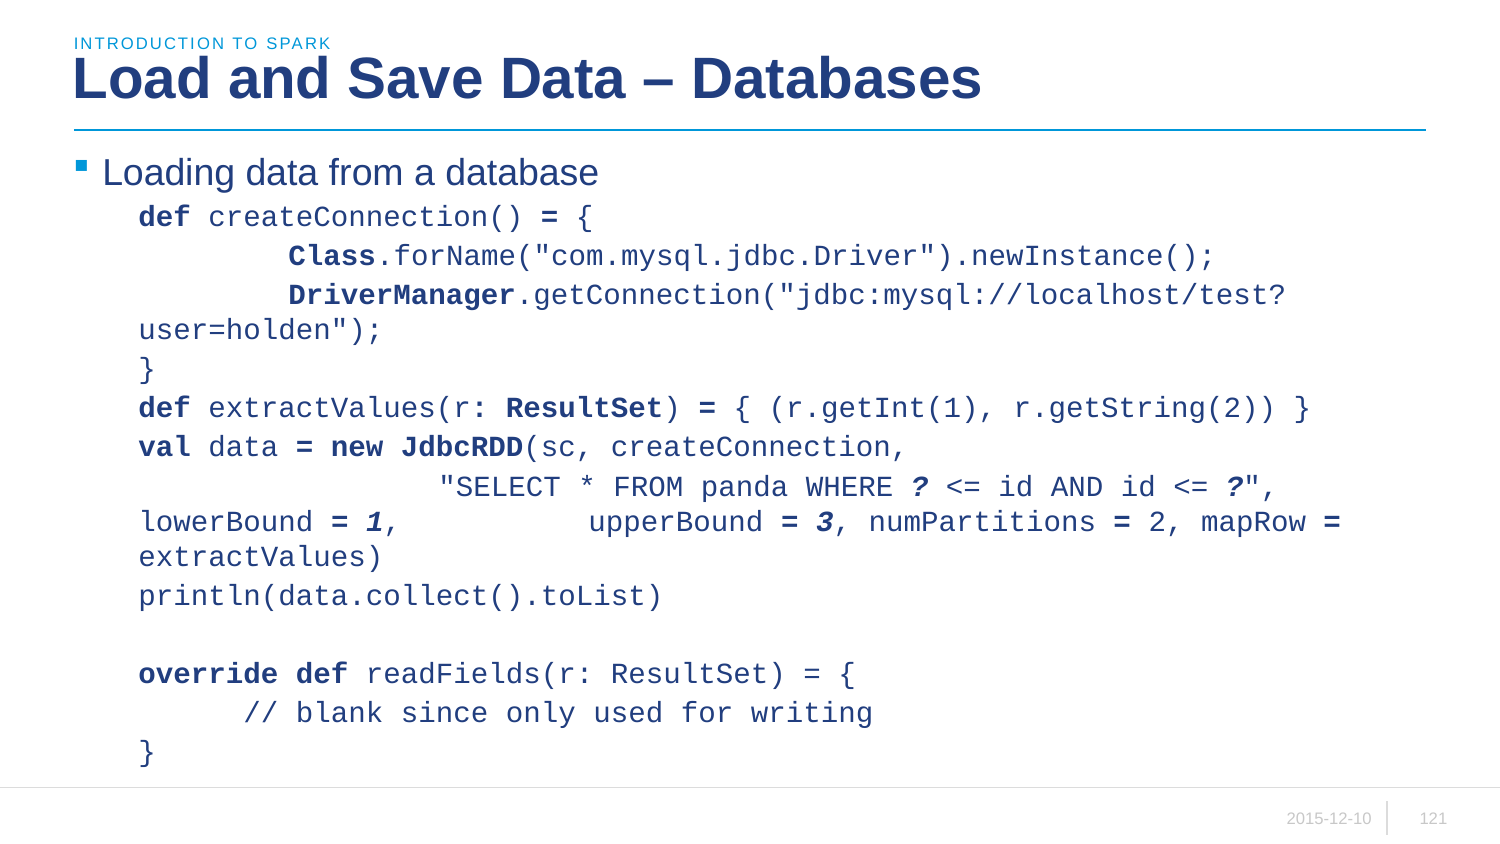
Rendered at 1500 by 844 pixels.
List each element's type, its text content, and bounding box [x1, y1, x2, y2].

list Loading data from a database def createConnection() = { Class.forName("com.mysql.jdbc.Driver").newInstance(); DriverManager.getConnection("jdbc:mysql://localhost/test?user=holden"); } def extractValues(r: ResultSet) = { (r.getInt(1), r.getString(2)) } val data = new JdbcRDD(sc, createConnection, "SELECT * FROM panda WHERE ? <= id AND id <= ?", lowerBound = 1, upperBound = 3, numPartitions = 2, mapRow = extractValues) println(data.collect().toList) override def readFields(r: ResultSet) = { // blank since only used for writing } [72, 147, 1471, 778]
list introduction to sparK [73, 32, 1172, 53]
title Load and Save Data – Databases [72, 75, 1171, 112]
